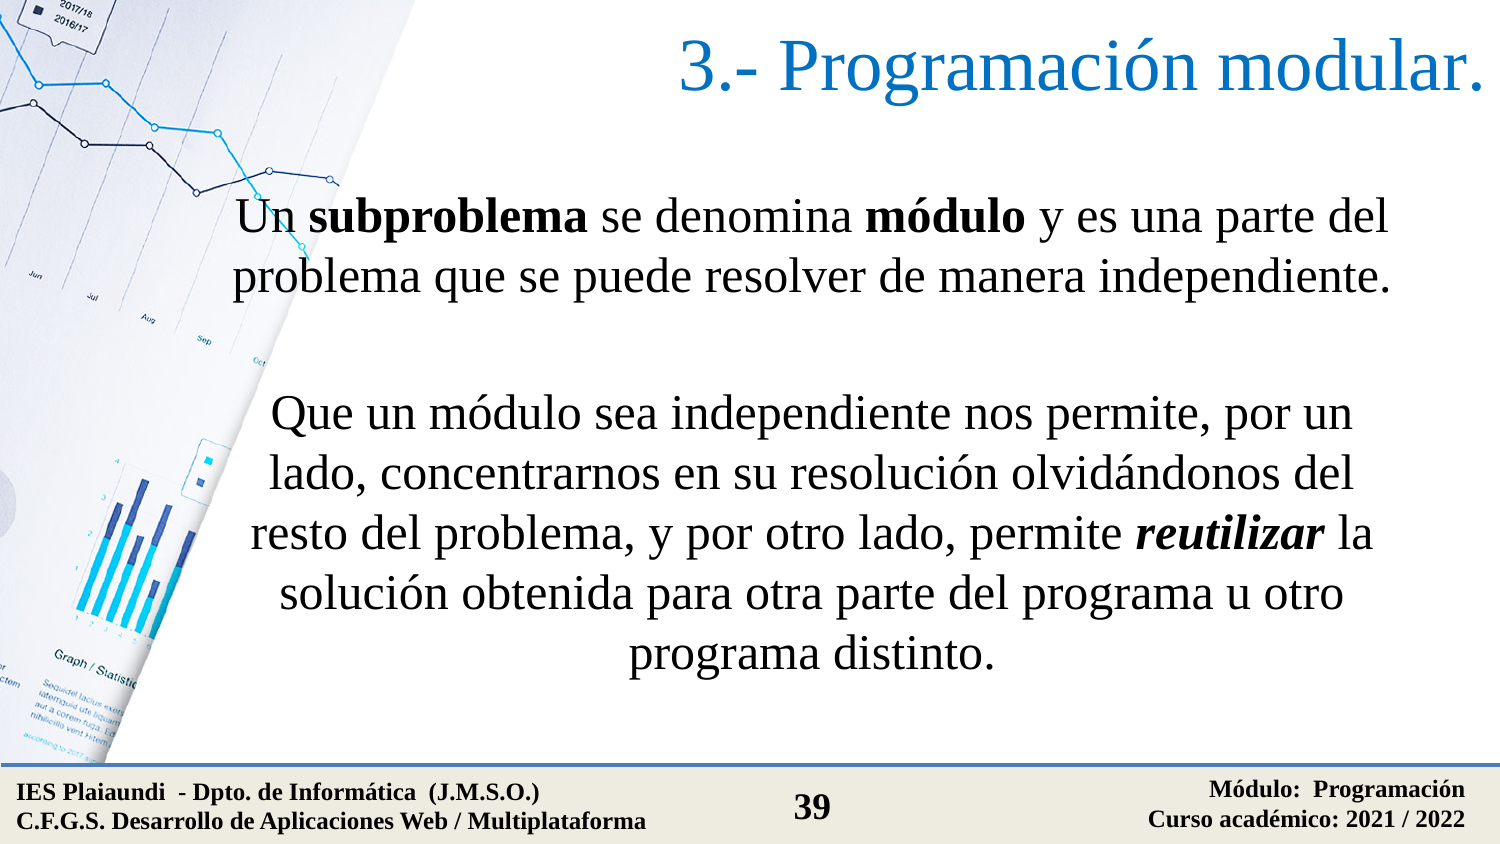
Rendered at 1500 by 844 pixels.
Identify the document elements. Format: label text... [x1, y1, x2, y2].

text_box Un subproblema se denomina módulo y es una parte del problema que se puede resolver de manera independiente. [182, 175, 1443, 311]
title 3.- Programación modular. [1, 0, 1500, 122]
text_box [1, 764, 1500, 844]
picture [0, 0, 1500, 763]
text_box Que un módulo sea independiente nos permite, por un lado, concentrarnos en su resolución olvidándonos del resto del problema, y por otro lado, permite reutilizar la solución obtenida para otra parte del programa u otro programa distinto. [201, 371, 1423, 687]
